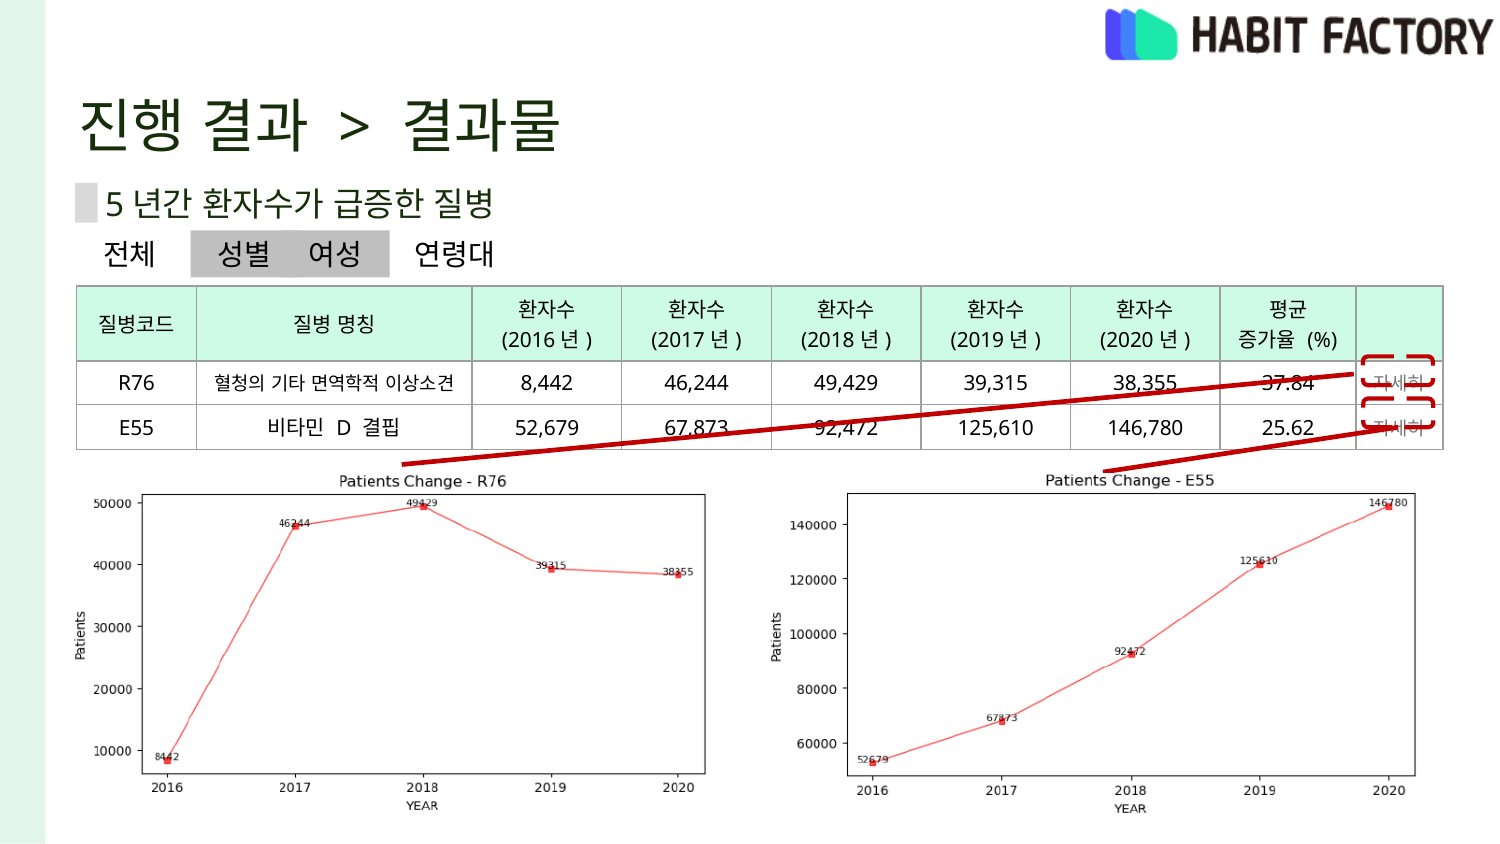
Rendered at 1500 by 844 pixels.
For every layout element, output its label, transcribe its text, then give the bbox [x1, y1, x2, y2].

text_box [1360, 354, 1436, 388]
table_header 환자수 (2018년) [772, 287, 920, 360]
picture [67, 471, 711, 817]
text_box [401, 373, 1354, 465]
table_cell 46,244 [622, 362, 771, 372]
picture [1098, 0, 1500, 69]
table_header 환자수 (2020년) [1071, 287, 1219, 360]
table_header 질병 명칭 [197, 287, 471, 360]
text_box [1361, 396, 1436, 430]
table_cell R76 [77, 362, 196, 404]
table_header 환자수 (2016년) [473, 287, 621, 360]
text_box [1102, 426, 1399, 471]
table_header 질병코드 [77, 287, 196, 360]
text_box 연령대 [393, 241, 518, 279]
title 진행 결과 > 결과물 [63, 68, 1259, 181]
picture [762, 472, 1430, 817]
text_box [74, 174, 692, 232]
table_cell 자세히 [1358, 405, 1363, 425]
table_cell 8,442 [473, 362, 621, 372]
table_cell 자세히 [1357, 362, 1442, 404]
table_cell 49,429 [772, 362, 920, 372]
table_cell 자세히 [1400, 405, 1442, 449]
table_cell 38,355 [1071, 362, 1219, 372]
table_cell 혈청의 기타 면역학적 이상소견 [197, 362, 471, 404]
table_cell 비타민 D 결핍 [197, 405, 396, 449]
text_box 전체 [74, 240, 186, 279]
table_cell 39,315 [922, 362, 1070, 372]
table_header 환자수 (2017년) [622, 287, 771, 360]
table_header 평균 증가율 (%) [1221, 287, 1355, 360]
table_header [1357, 287, 1442, 360]
table_cell 37.84 [1221, 362, 1355, 374]
table_header 환자수 (2019년) [922, 287, 1070, 360]
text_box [190, 230, 390, 278]
table_cell E55 [77, 405, 196, 449]
